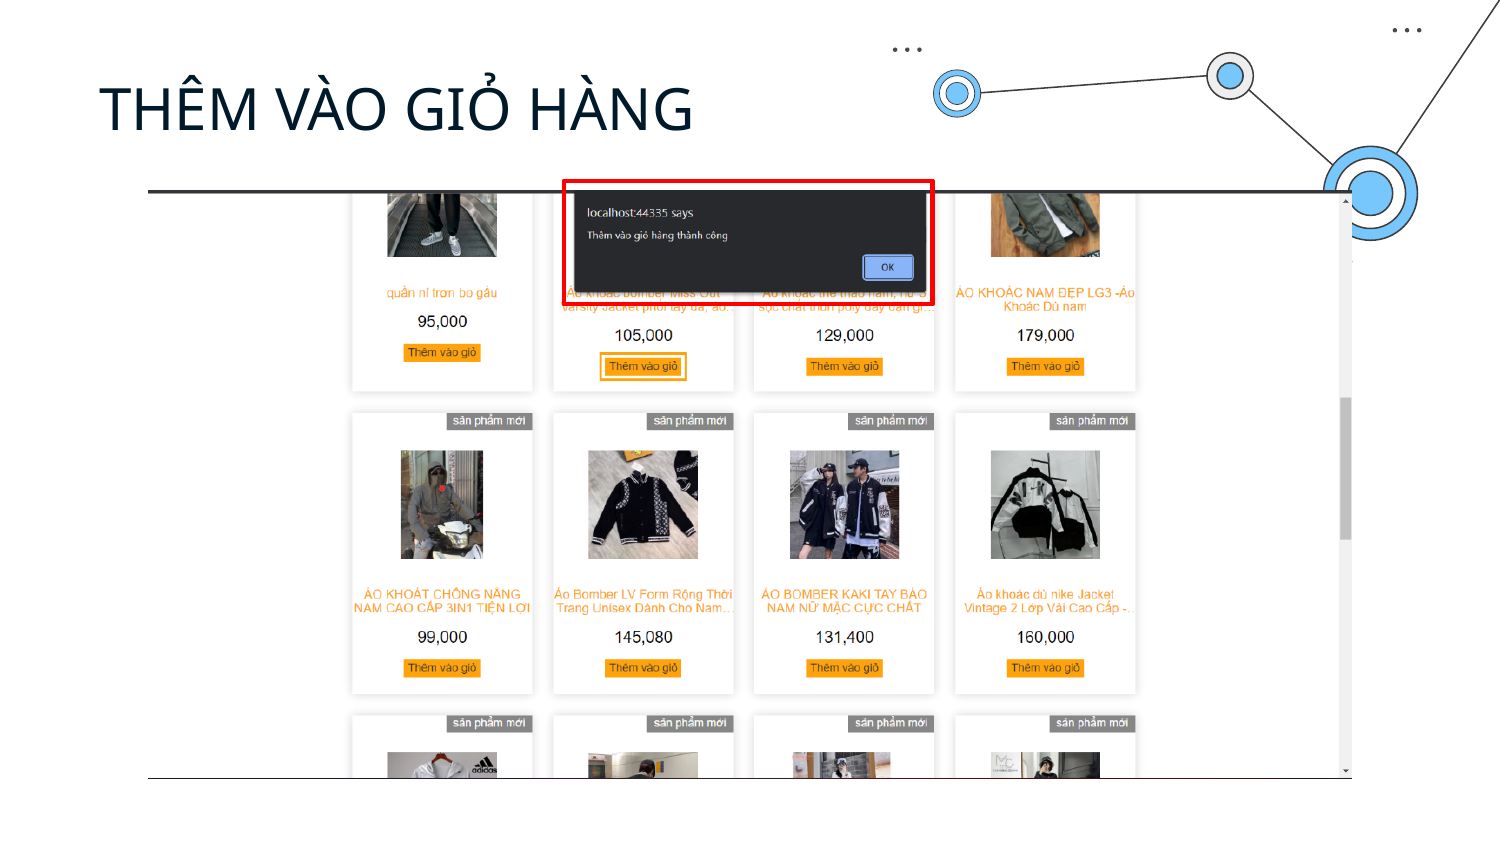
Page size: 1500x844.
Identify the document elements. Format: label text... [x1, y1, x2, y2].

text_box [562, 179, 935, 189]
picture [148, 190, 1352, 779]
title THÊM VÀO GIỎ HÀNG [84, 65, 949, 150]
